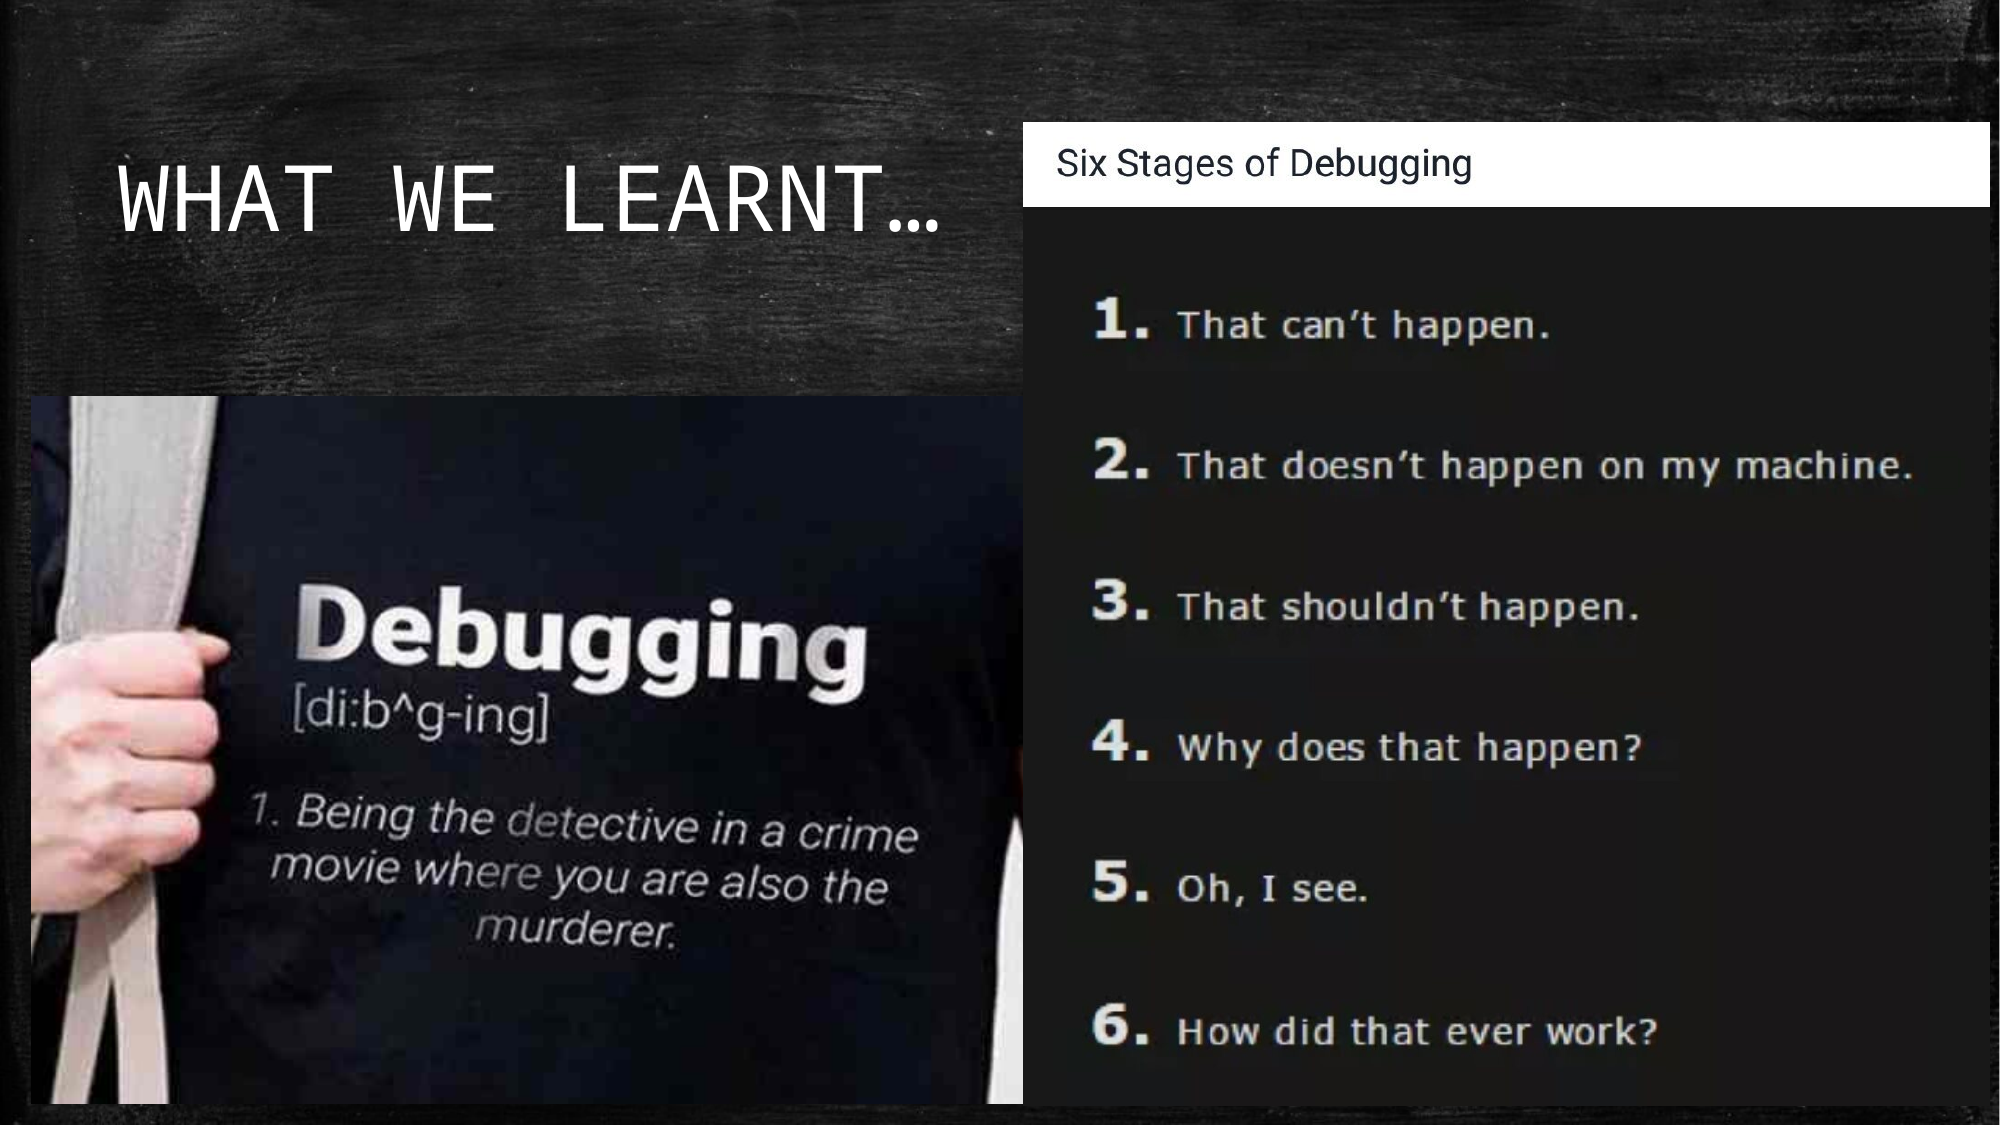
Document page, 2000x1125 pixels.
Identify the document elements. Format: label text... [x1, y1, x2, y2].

text_box WHAT WE LEARNT… [101, 144, 988, 259]
picture [31, 122, 1990, 1106]
